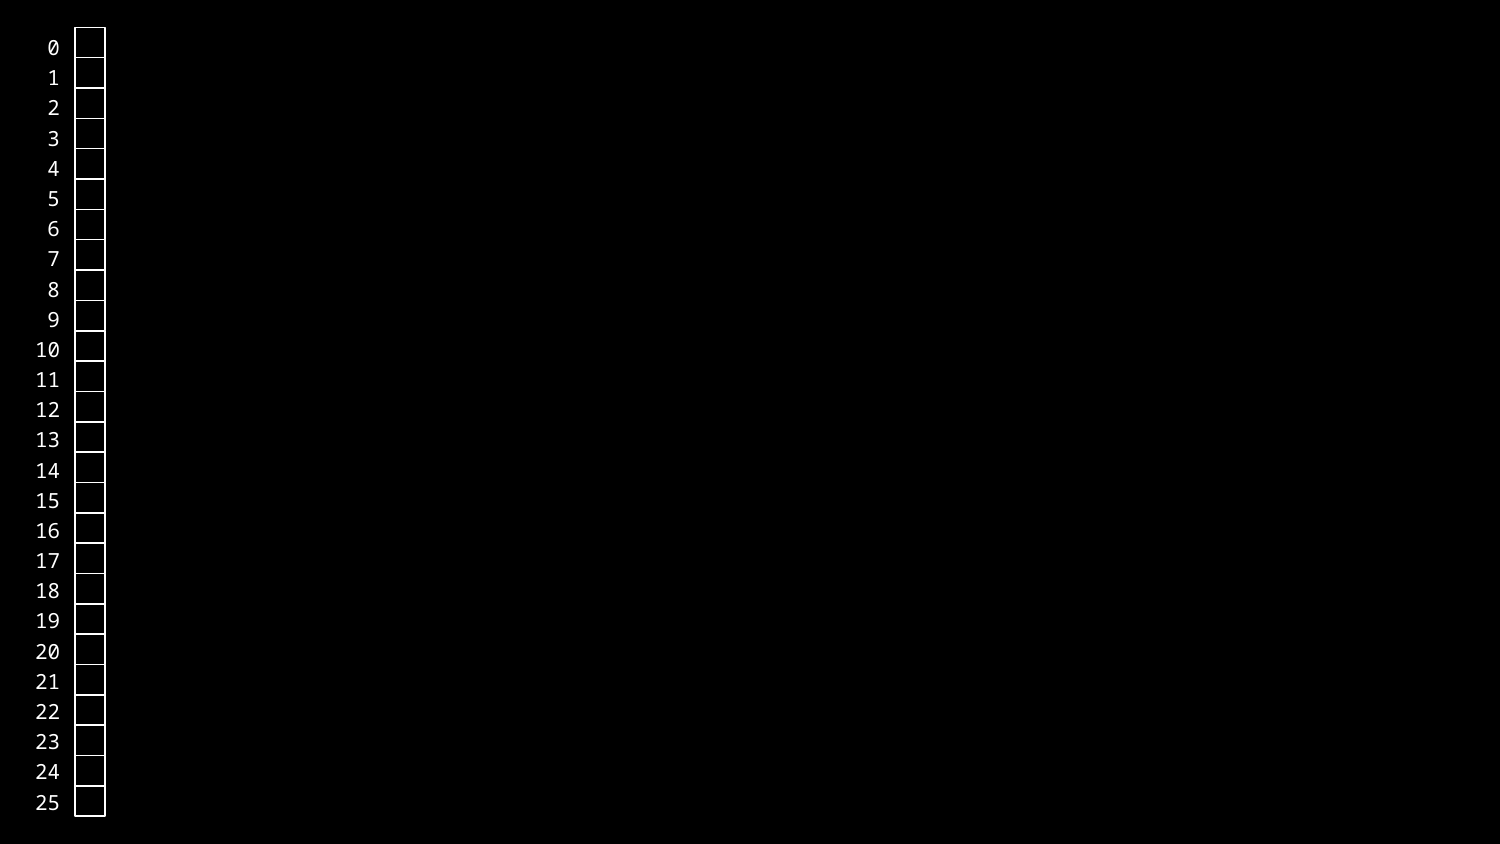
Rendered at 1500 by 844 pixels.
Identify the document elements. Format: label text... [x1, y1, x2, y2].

text_box 0 1 2 3 4 5 6 7 8 9 10 11 12 13 14 15 16 17 18 19 20 21 22 23 24 25 [7, 27, 75, 817]
text_box [75, 330, 106, 361]
text_box [75, 27, 106, 57]
text_box [75, 512, 106, 543]
text_box [75, 421, 106, 452]
text_box [75, 573, 106, 603]
text_box [75, 664, 106, 694]
text_box [75, 391, 106, 421]
text_box [75, 603, 106, 634]
text_box [75, 57, 106, 87]
text_box [75, 118, 106, 148]
text_box [75, 452, 106, 482]
text_box [75, 209, 106, 239]
text_box [75, 482, 106, 512]
text_box [75, 300, 106, 330]
text_box [75, 239, 106, 270]
text_box [75, 543, 106, 573]
text_box [75, 87, 106, 118]
text_box [75, 361, 106, 391]
text_box [75, 694, 106, 725]
text_box [75, 755, 106, 785]
text_box [75, 634, 106, 664]
text_box [75, 270, 106, 300]
text_box [75, 148, 106, 178]
text_box [75, 178, 106, 209]
text_box [75, 785, 106, 817]
text_box [75, 725, 106, 755]
